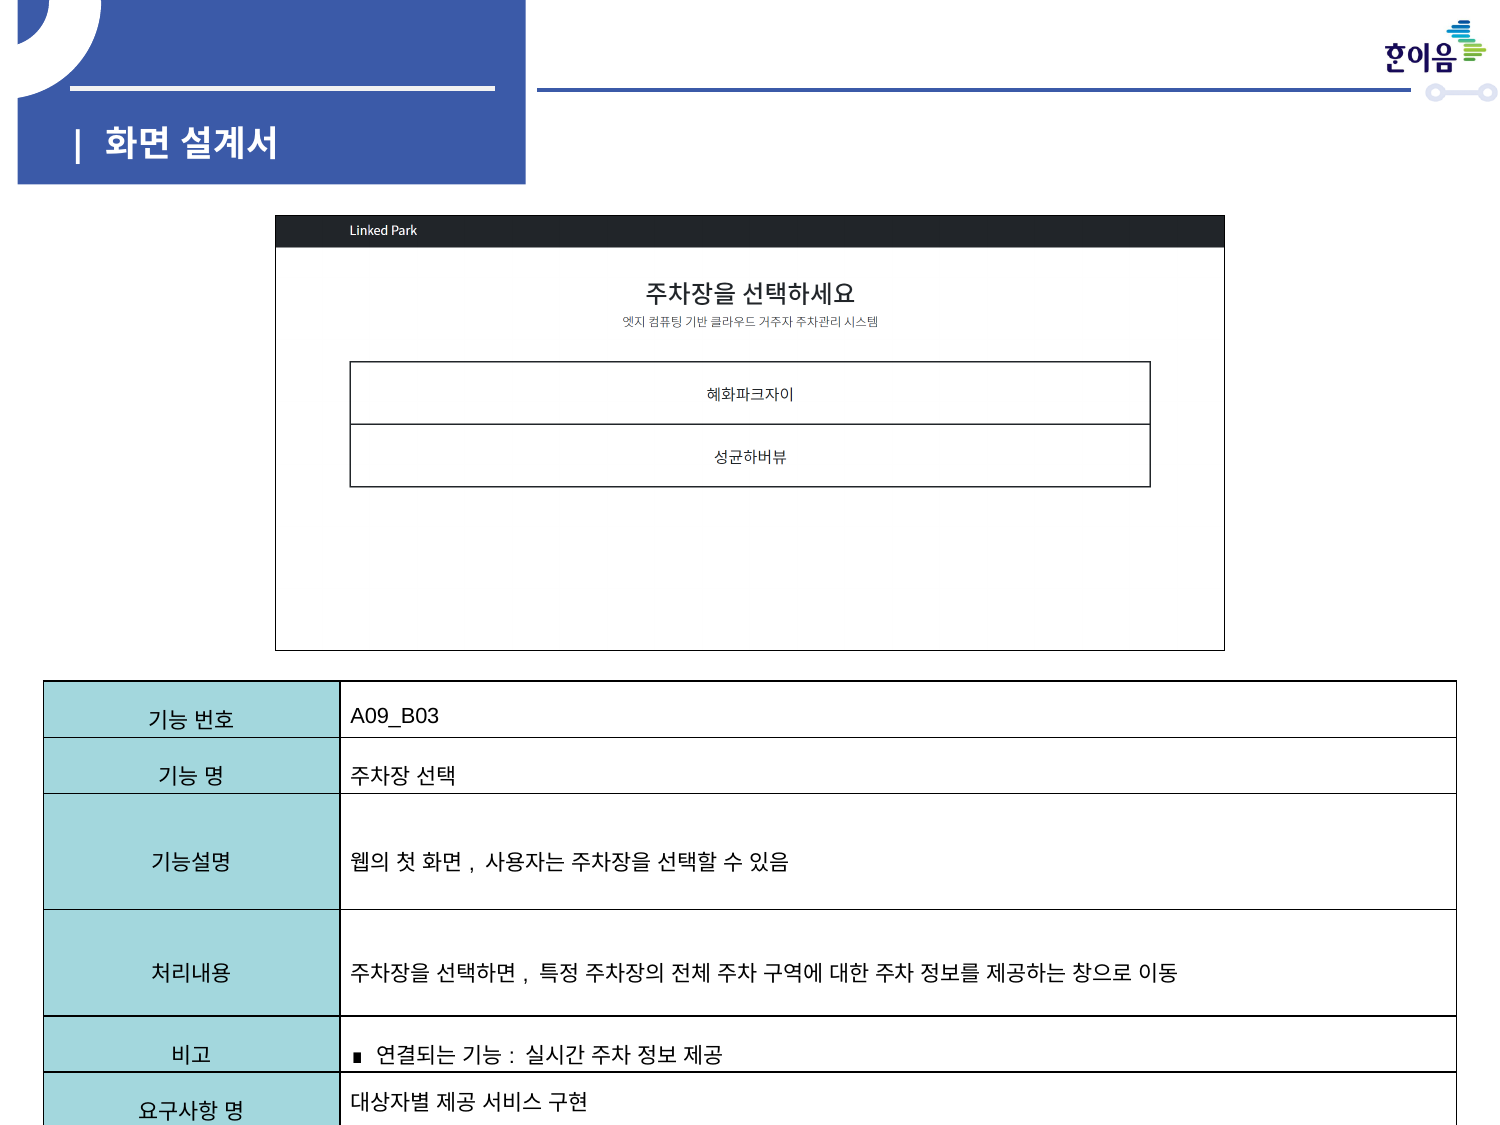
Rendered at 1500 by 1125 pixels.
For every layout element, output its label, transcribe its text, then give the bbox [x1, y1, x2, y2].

text_box | 화면 설계서 [53, 113, 526, 163]
table_cell 주차장 선택 [341, 738, 1456, 793]
table_cell 주차장을 선택하면, 특정 주차장의 전체 주차 구역에 대한 주차 정보를 제공하는 창으로 이동 [341, 910, 1456, 1015]
table_cell 기능 명 [44, 738, 339, 793]
table_header A09_B03 [341, 682, 1456, 737]
table_cell 처리내용 [44, 910, 339, 1015]
table_cell 기능설명 [44, 794, 339, 909]
text_box [1, 1, 100, 97]
table_cell 대상자별 제공 서비스 구현 [341, 1073, 1456, 1125]
table_cell 웹의 첫 화면, 사용자는 주차장을 선택할 수 있음 [341, 794, 1456, 909]
text_box [17, 0, 526, 185]
picture [274, 215, 1226, 651]
table_cell ∎ 연결되는 기능: 실시간 주차 정보 제공 [341, 1017, 1456, 1071]
table_cell 요구사항 명 [44, 1073, 339, 1125]
table_header 기능 번호 [44, 682, 339, 737]
picture [1375, 12, 1499, 105]
table_cell 비고 [44, 1017, 339, 1071]
